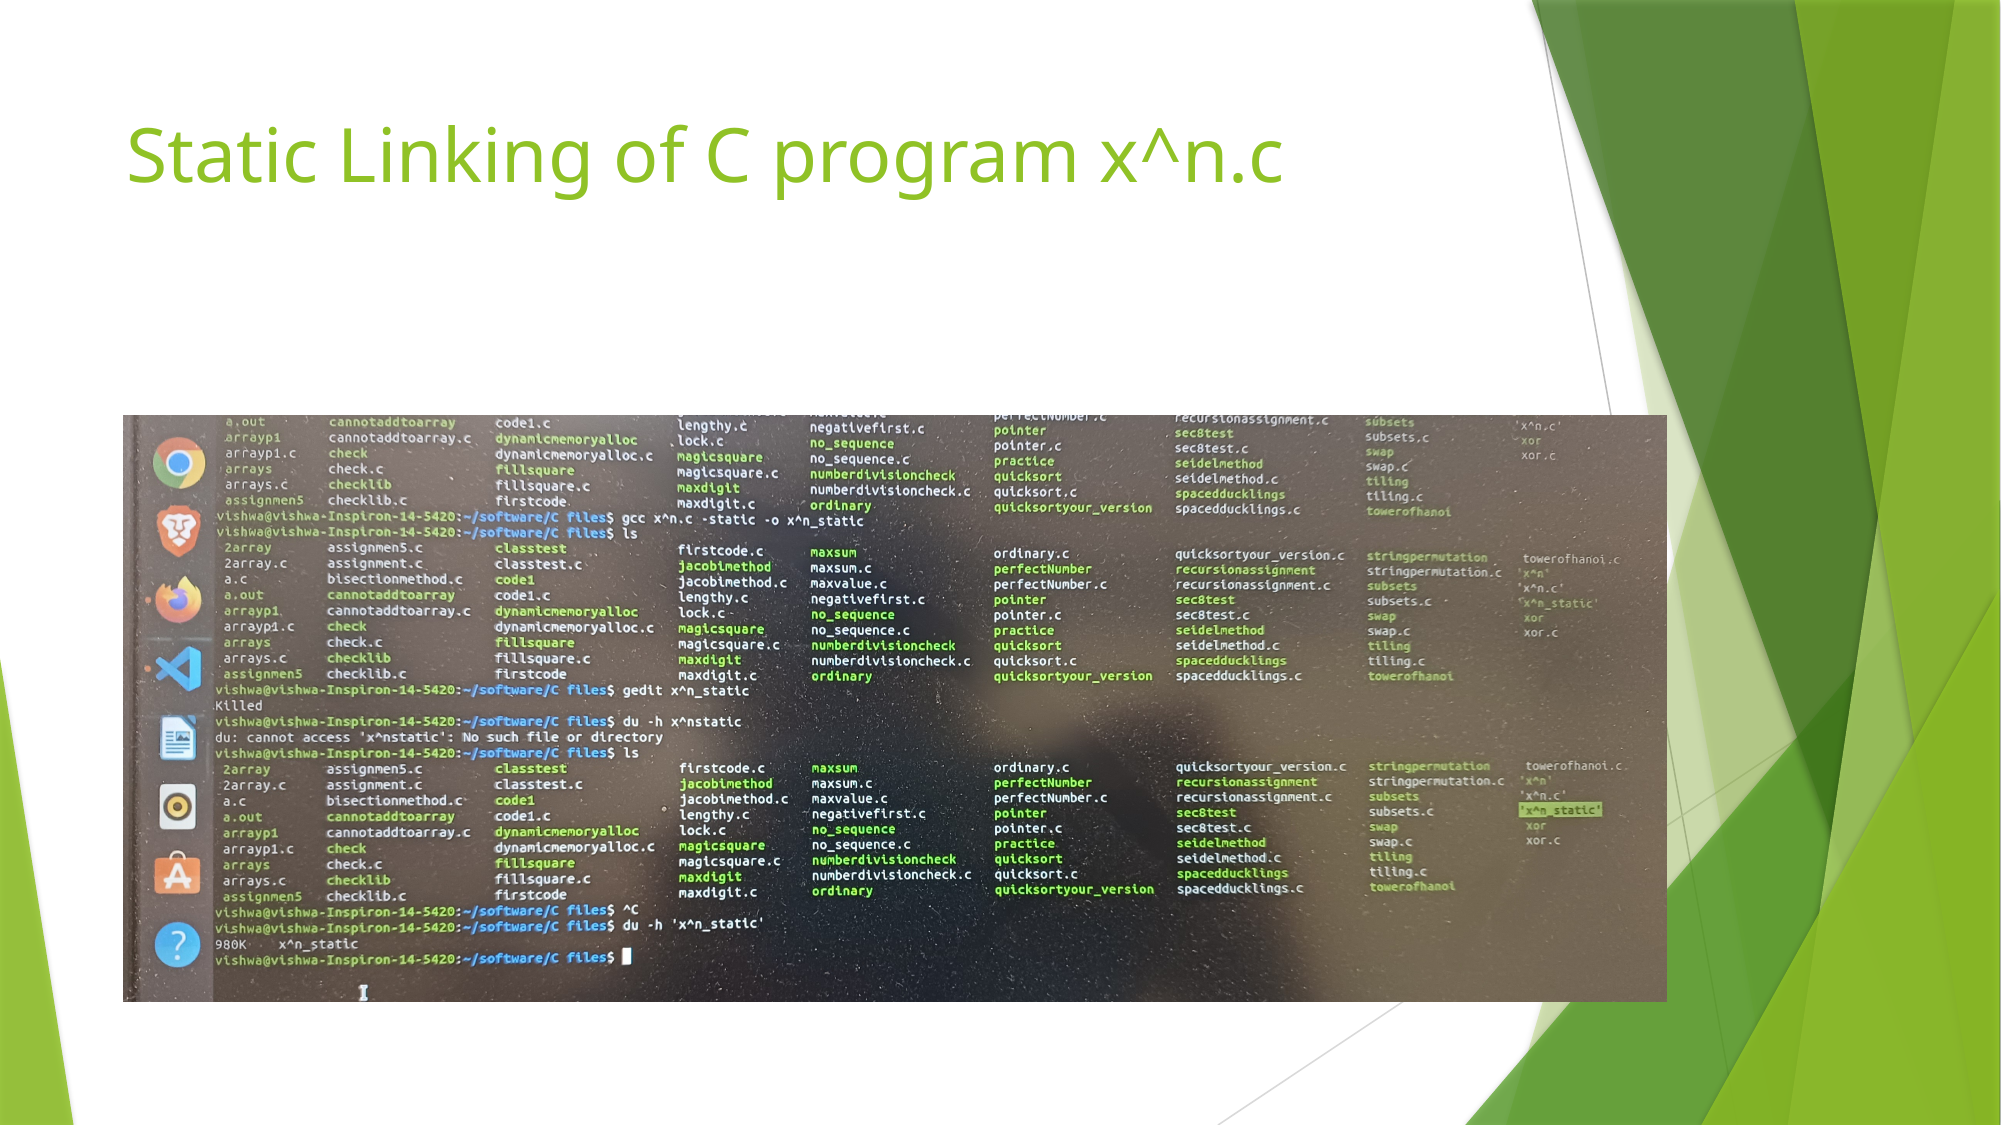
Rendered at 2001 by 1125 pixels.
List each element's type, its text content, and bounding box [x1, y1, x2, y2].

title Static Linking of C program x^n.c [111, 99, 1522, 317]
picture [122, 415, 1667, 1002]
